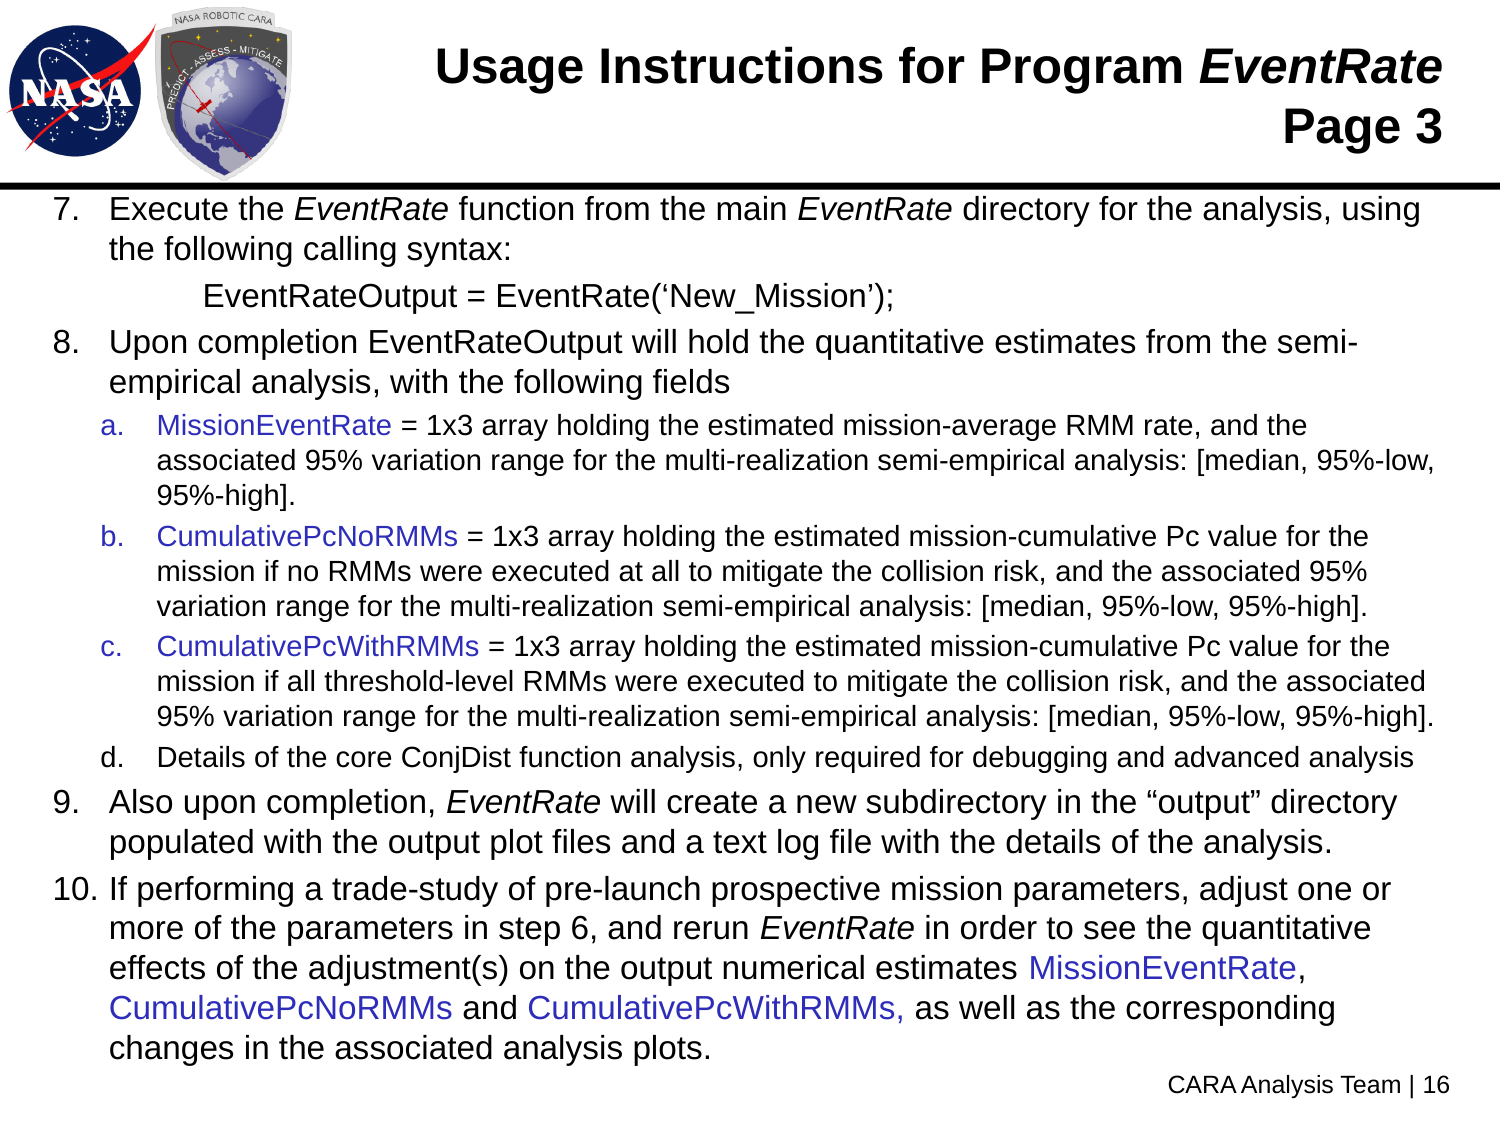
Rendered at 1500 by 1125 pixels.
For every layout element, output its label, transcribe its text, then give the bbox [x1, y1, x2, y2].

picture [0, 0, 285, 179]
list Execute the EventRate function from the main EventRate directory for the analysis, using the following calling syntax: EventRateOutput = EventRate(‘New_Mission’); Upon completion EventRateOutput will hold the quantitative estimates from the semi-empirical analysis, with the following fields MissionEventRate = 1x3 array holding the estimated mission-average RMM rate, and the associated 95% variation range for the multi-realization semi-empirical analysis: [median, 95%-low, 95%-high]. CumulativePcNoRMMs = 1x3 array holding the estimated mission-cumulative Pc value for the mission if no RMMs were executed at all to mitigate the collision risk, and the associated 95% variation range for the multi-realization semi-empirical analysis: [median, 95%-low, 95%-high]. CumulativePcWithRMMs = 1x3 array holding the estimated mission-cumulative Pc value for the mission if all threshold-level RMMs were executed to mitigate the collision risk, and the associated 95% variation range for the multi-realization semi-empirical analysis: [median, 95%-low, 95%-high]. Details of the core ConjDist function analysis, only required for debugging and advanced analysis Also upon completion, EventRate will create a new subdirectory in the “output” directory populated with the output plot files and a text log file with the details of the analysis. If performing a trade-study of pre-launch prospective mission parameters, adjust one or more of the parameters in step 6, and rerun EventRate in order to see the quantitative effects of the adjustment(s) on the output numerical estimates MissionEventRate, CumulativePcNoRMMs and CumulativePcWithRMMs, as well as the corresponding changes in the associated analysis plots. [37, 179, 1463, 1067]
title Usage Instructions for Program EventRate Page 3 [285, 0, 1459, 179]
